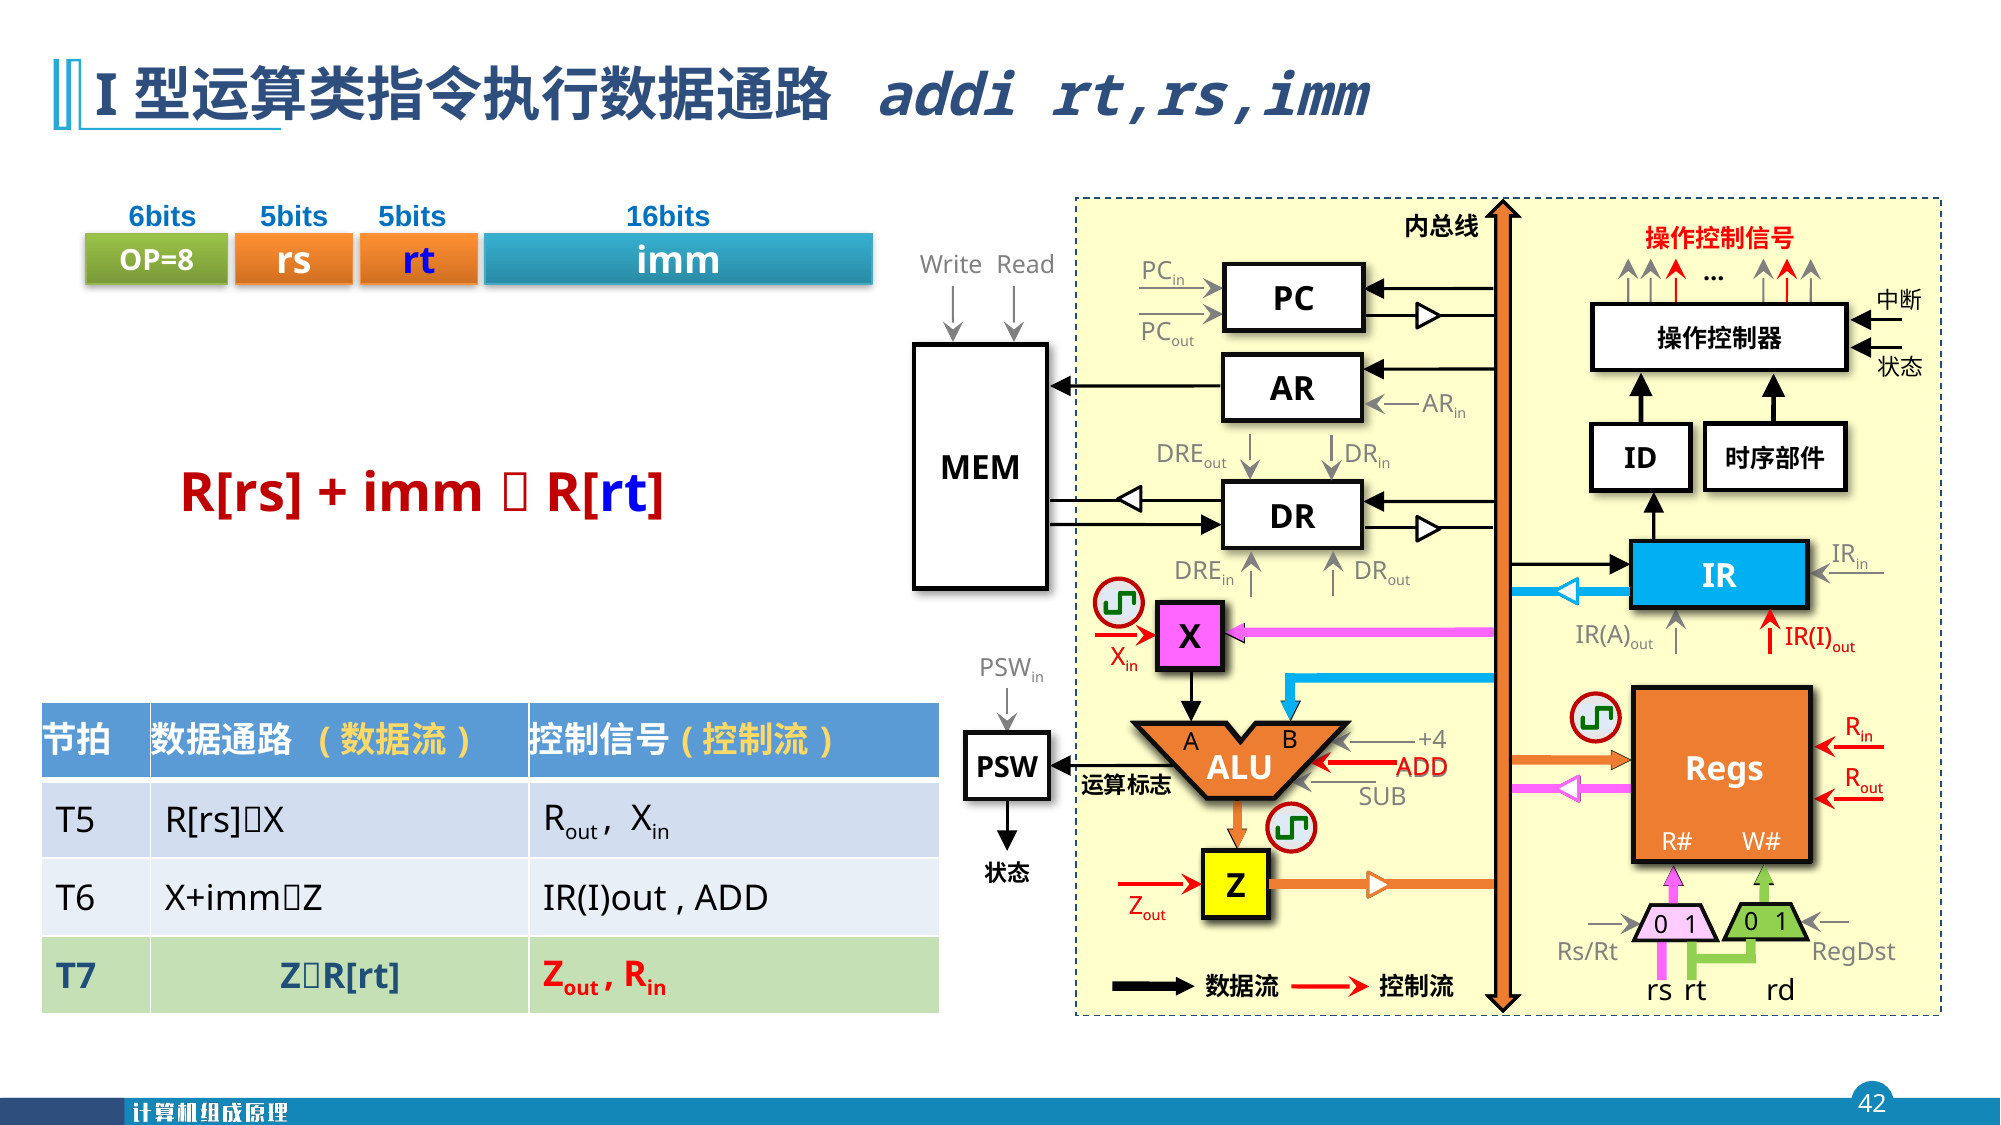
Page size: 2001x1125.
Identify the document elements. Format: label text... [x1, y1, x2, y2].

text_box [965, 603, 1092, 946]
table_cell Zout , Rin [530, 937, 939, 1013]
table_header 数据通路 (数据流) [151, 703, 528, 777]
table_cell X+immZ [151, 859, 528, 935]
text_box [1504, 198, 1942, 1016]
table_header 控制信号(控制流) [530, 703, 939, 777]
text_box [1896, 201, 1906, 1011]
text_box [1114, 201, 1896, 1011]
table_cell ZR[rt] [151, 937, 528, 1013]
text_box [1075, 198, 1503, 240]
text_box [1906, 278, 1937, 424]
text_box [911, 240, 1092, 597]
table_cell IR(I)out , ADD [530, 859, 939, 935]
table_cell T5 [42, 783, 150, 857]
table_cell T6 [42, 859, 150, 935]
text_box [1512, 688, 1917, 1028]
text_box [1092, 201, 1114, 1011]
title I型运算类指令执行数据通路 addi rt,rs,imm [80, 42, 1634, 144]
table_cell R[rs]X [151, 783, 528, 857]
text_box [1075, 946, 1512, 1016]
table_cell Rout , Xin [530, 783, 939, 857]
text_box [85, 189, 873, 285]
table_header 节拍 [42, 703, 150, 777]
text_box R[rs] + imm  R[rt] [165, 430, 845, 530]
text_box [1075, 597, 1092, 603]
table_cell T7 [42, 937, 150, 1013]
